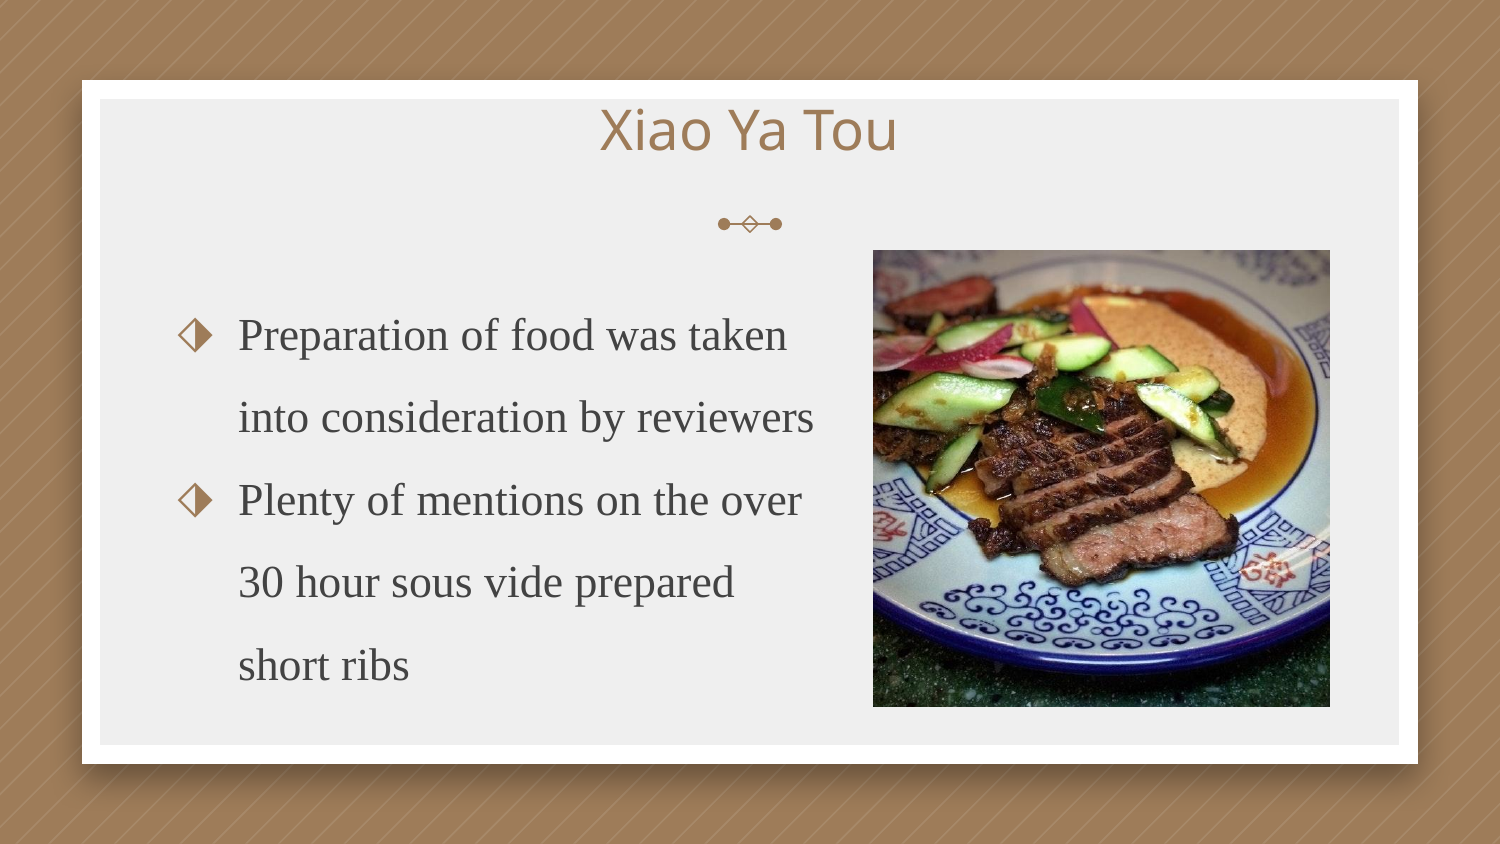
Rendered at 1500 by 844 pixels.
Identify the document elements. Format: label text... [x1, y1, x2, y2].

list Preparation of food was taken into consideration by reviewers Plenty of mentions on the over 30 hour sous vide prepared short ribs [148, 262, 832, 696]
picture [872, 250, 1331, 708]
title Xiao Ya Tou [148, 121, 1352, 222]
